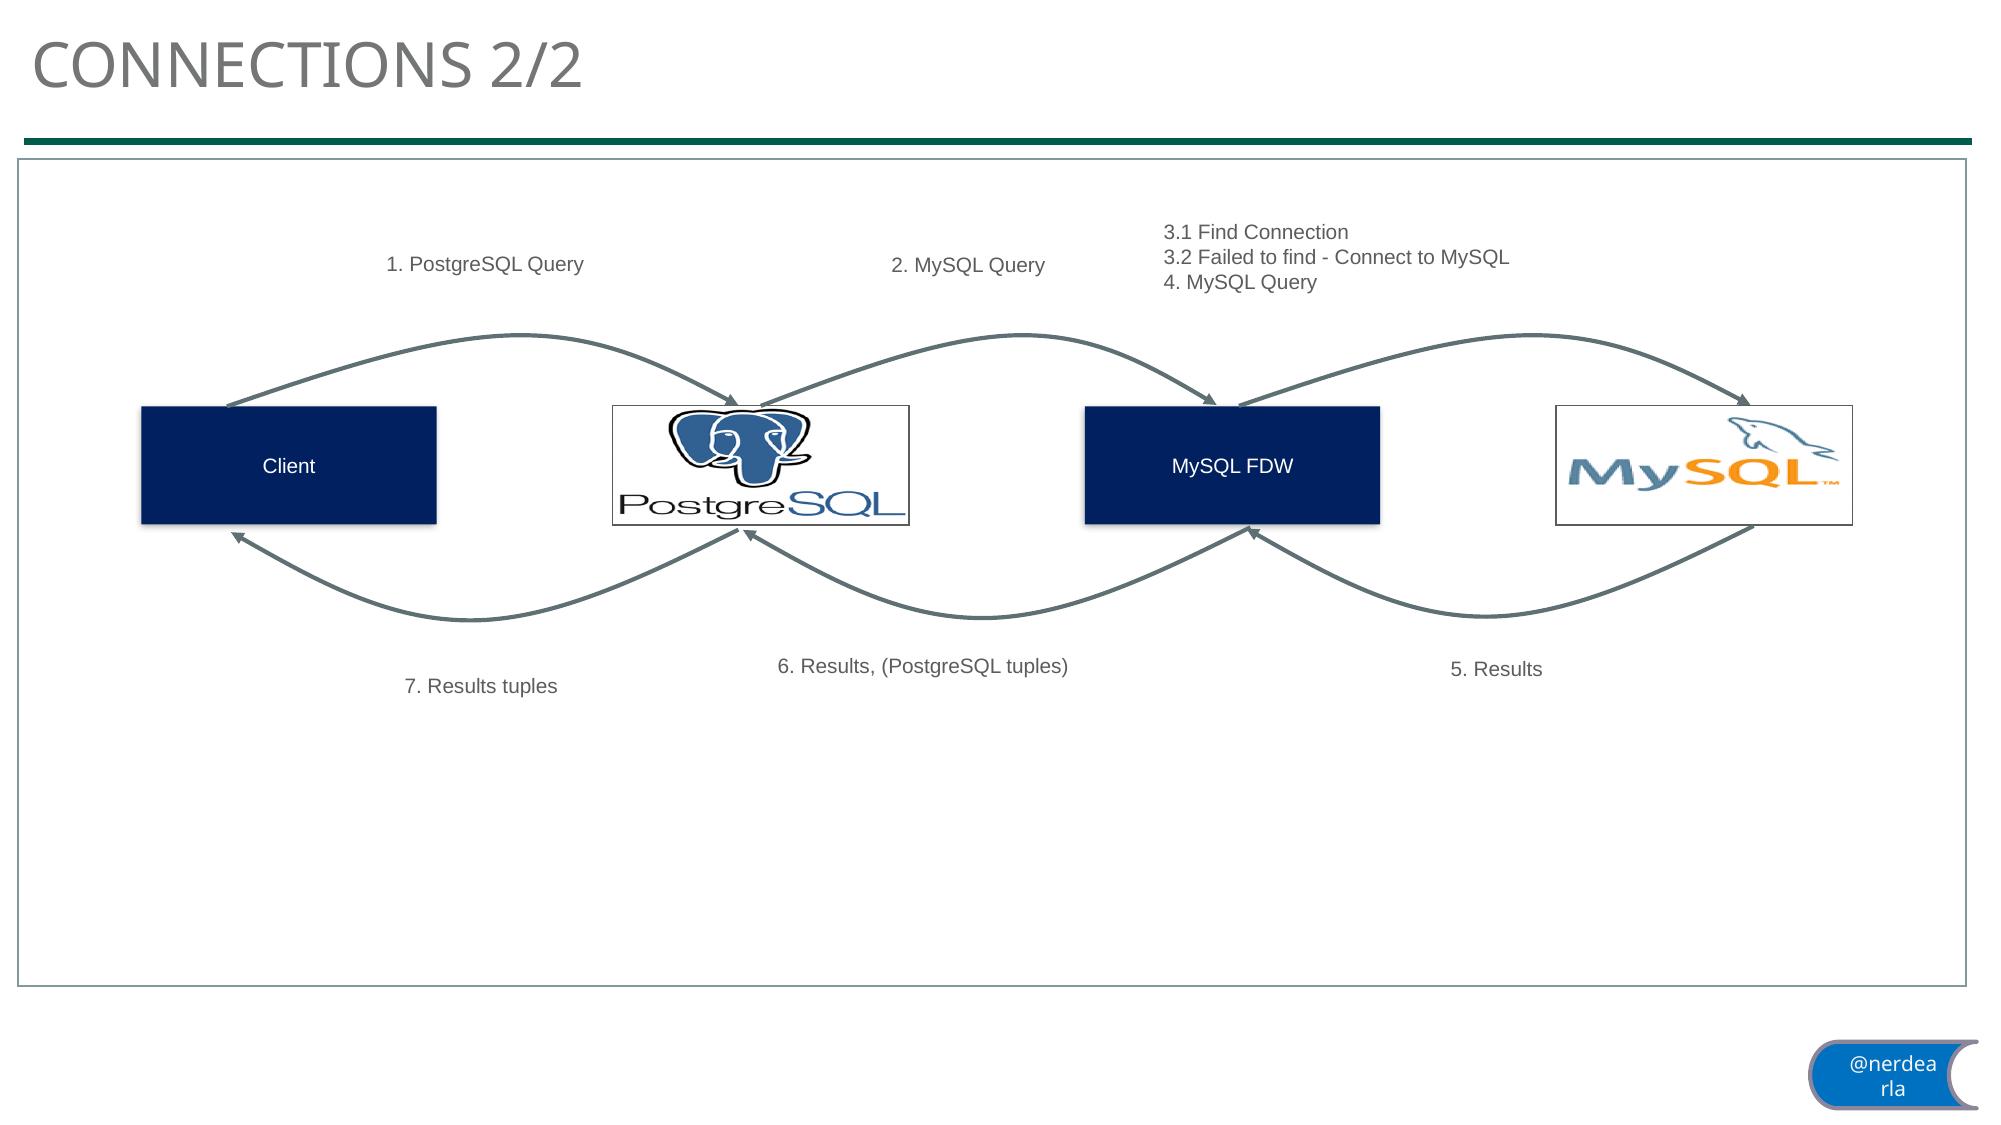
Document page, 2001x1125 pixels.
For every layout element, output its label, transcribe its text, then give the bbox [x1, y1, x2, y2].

text_box [226, 333, 739, 409]
text_box [1248, 525, 1755, 619]
text_box 5. Results [1435, 647, 1779, 713]
text_box 6. Results, (PostgreSQL tuples) [762, 645, 1271, 686]
text_box MySQL FDW [1084, 406, 1381, 525]
text_box 3.1 Find Connection 3.2 Failed to find - Connect to MySQL 4. MySQL Query [1148, 211, 1758, 301]
text_box [231, 527, 740, 623]
text_box [1238, 333, 1751, 408]
list [23, 157, 1973, 1009]
picture [612, 406, 909, 525]
text_box [17, 159, 22, 987]
picture [1556, 406, 1853, 525]
text_box [760, 333, 1217, 406]
text_box 7. Results tuples [389, 665, 733, 706]
title Connections 2/2 [23, 8, 1973, 128]
text_box 2. MySQL Query [876, 243, 1148, 284]
text_box [742, 525, 1252, 621]
text_box Client [141, 406, 437, 525]
text_box 1. PostgreSQL Query [371, 243, 715, 284]
